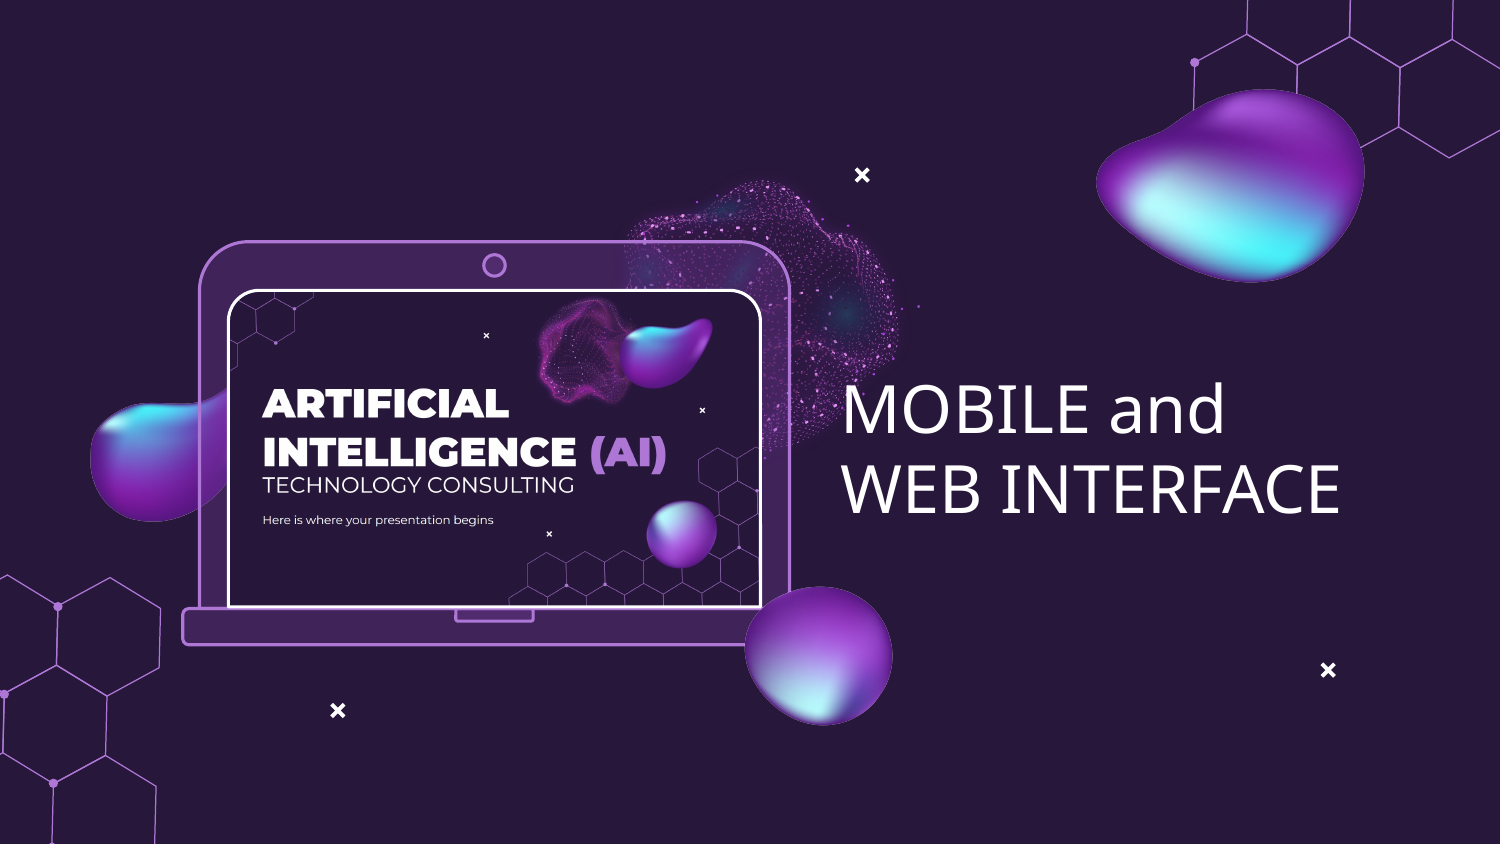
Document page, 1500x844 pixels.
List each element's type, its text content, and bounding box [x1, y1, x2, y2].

title MOBILE and WEB INTERFACE [825, 254, 1416, 542]
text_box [855, 168, 869, 182]
picture [70, 381, 182, 545]
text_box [331, 703, 345, 717]
picture [595, 104, 903, 463]
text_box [1321, 663, 1335, 677]
picture [228, 290, 920, 753]
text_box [182, 241, 807, 645]
picture [1069, 13, 1403, 338]
